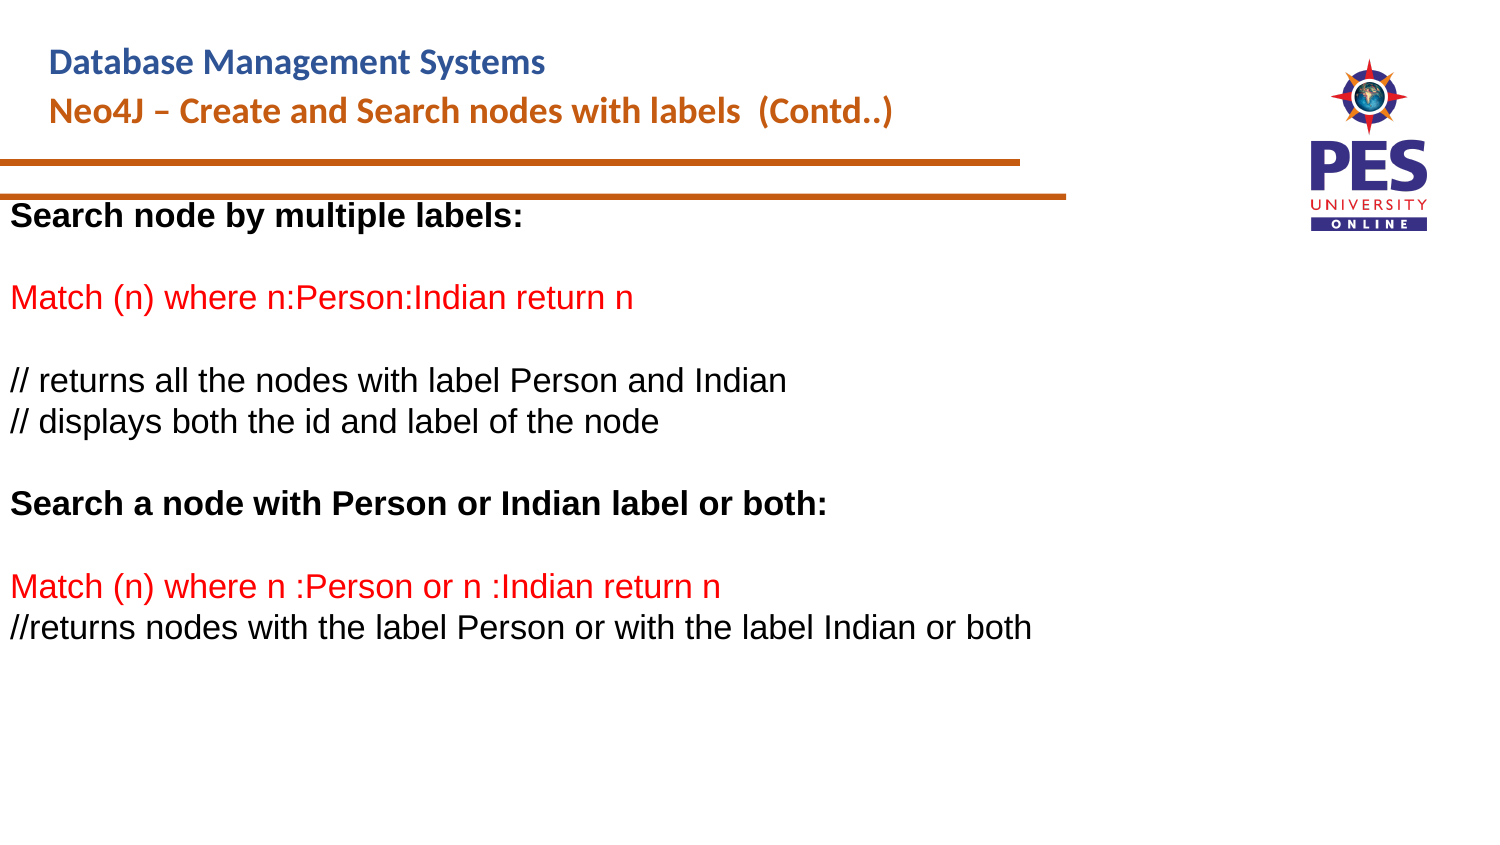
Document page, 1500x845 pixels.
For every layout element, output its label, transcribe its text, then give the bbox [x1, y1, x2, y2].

text_box Neo4J – Create and Search nodes with labels (Contd..) [37, 80, 1022, 137]
picture [1311, 58, 1427, 231]
text_box Database Management Systems [37, 31, 960, 88]
text_box Search node by multiple labels: Match (n) where n:Person:Indian return n // returns all the nodes with label Person and Indian // displays both the id and label of the node Search a node with Person or Indian label or both: Match (n) where n :Person or n :Indian return n //returns nodes with the label Person or with the label Indian or both [0, 187, 1201, 652]
